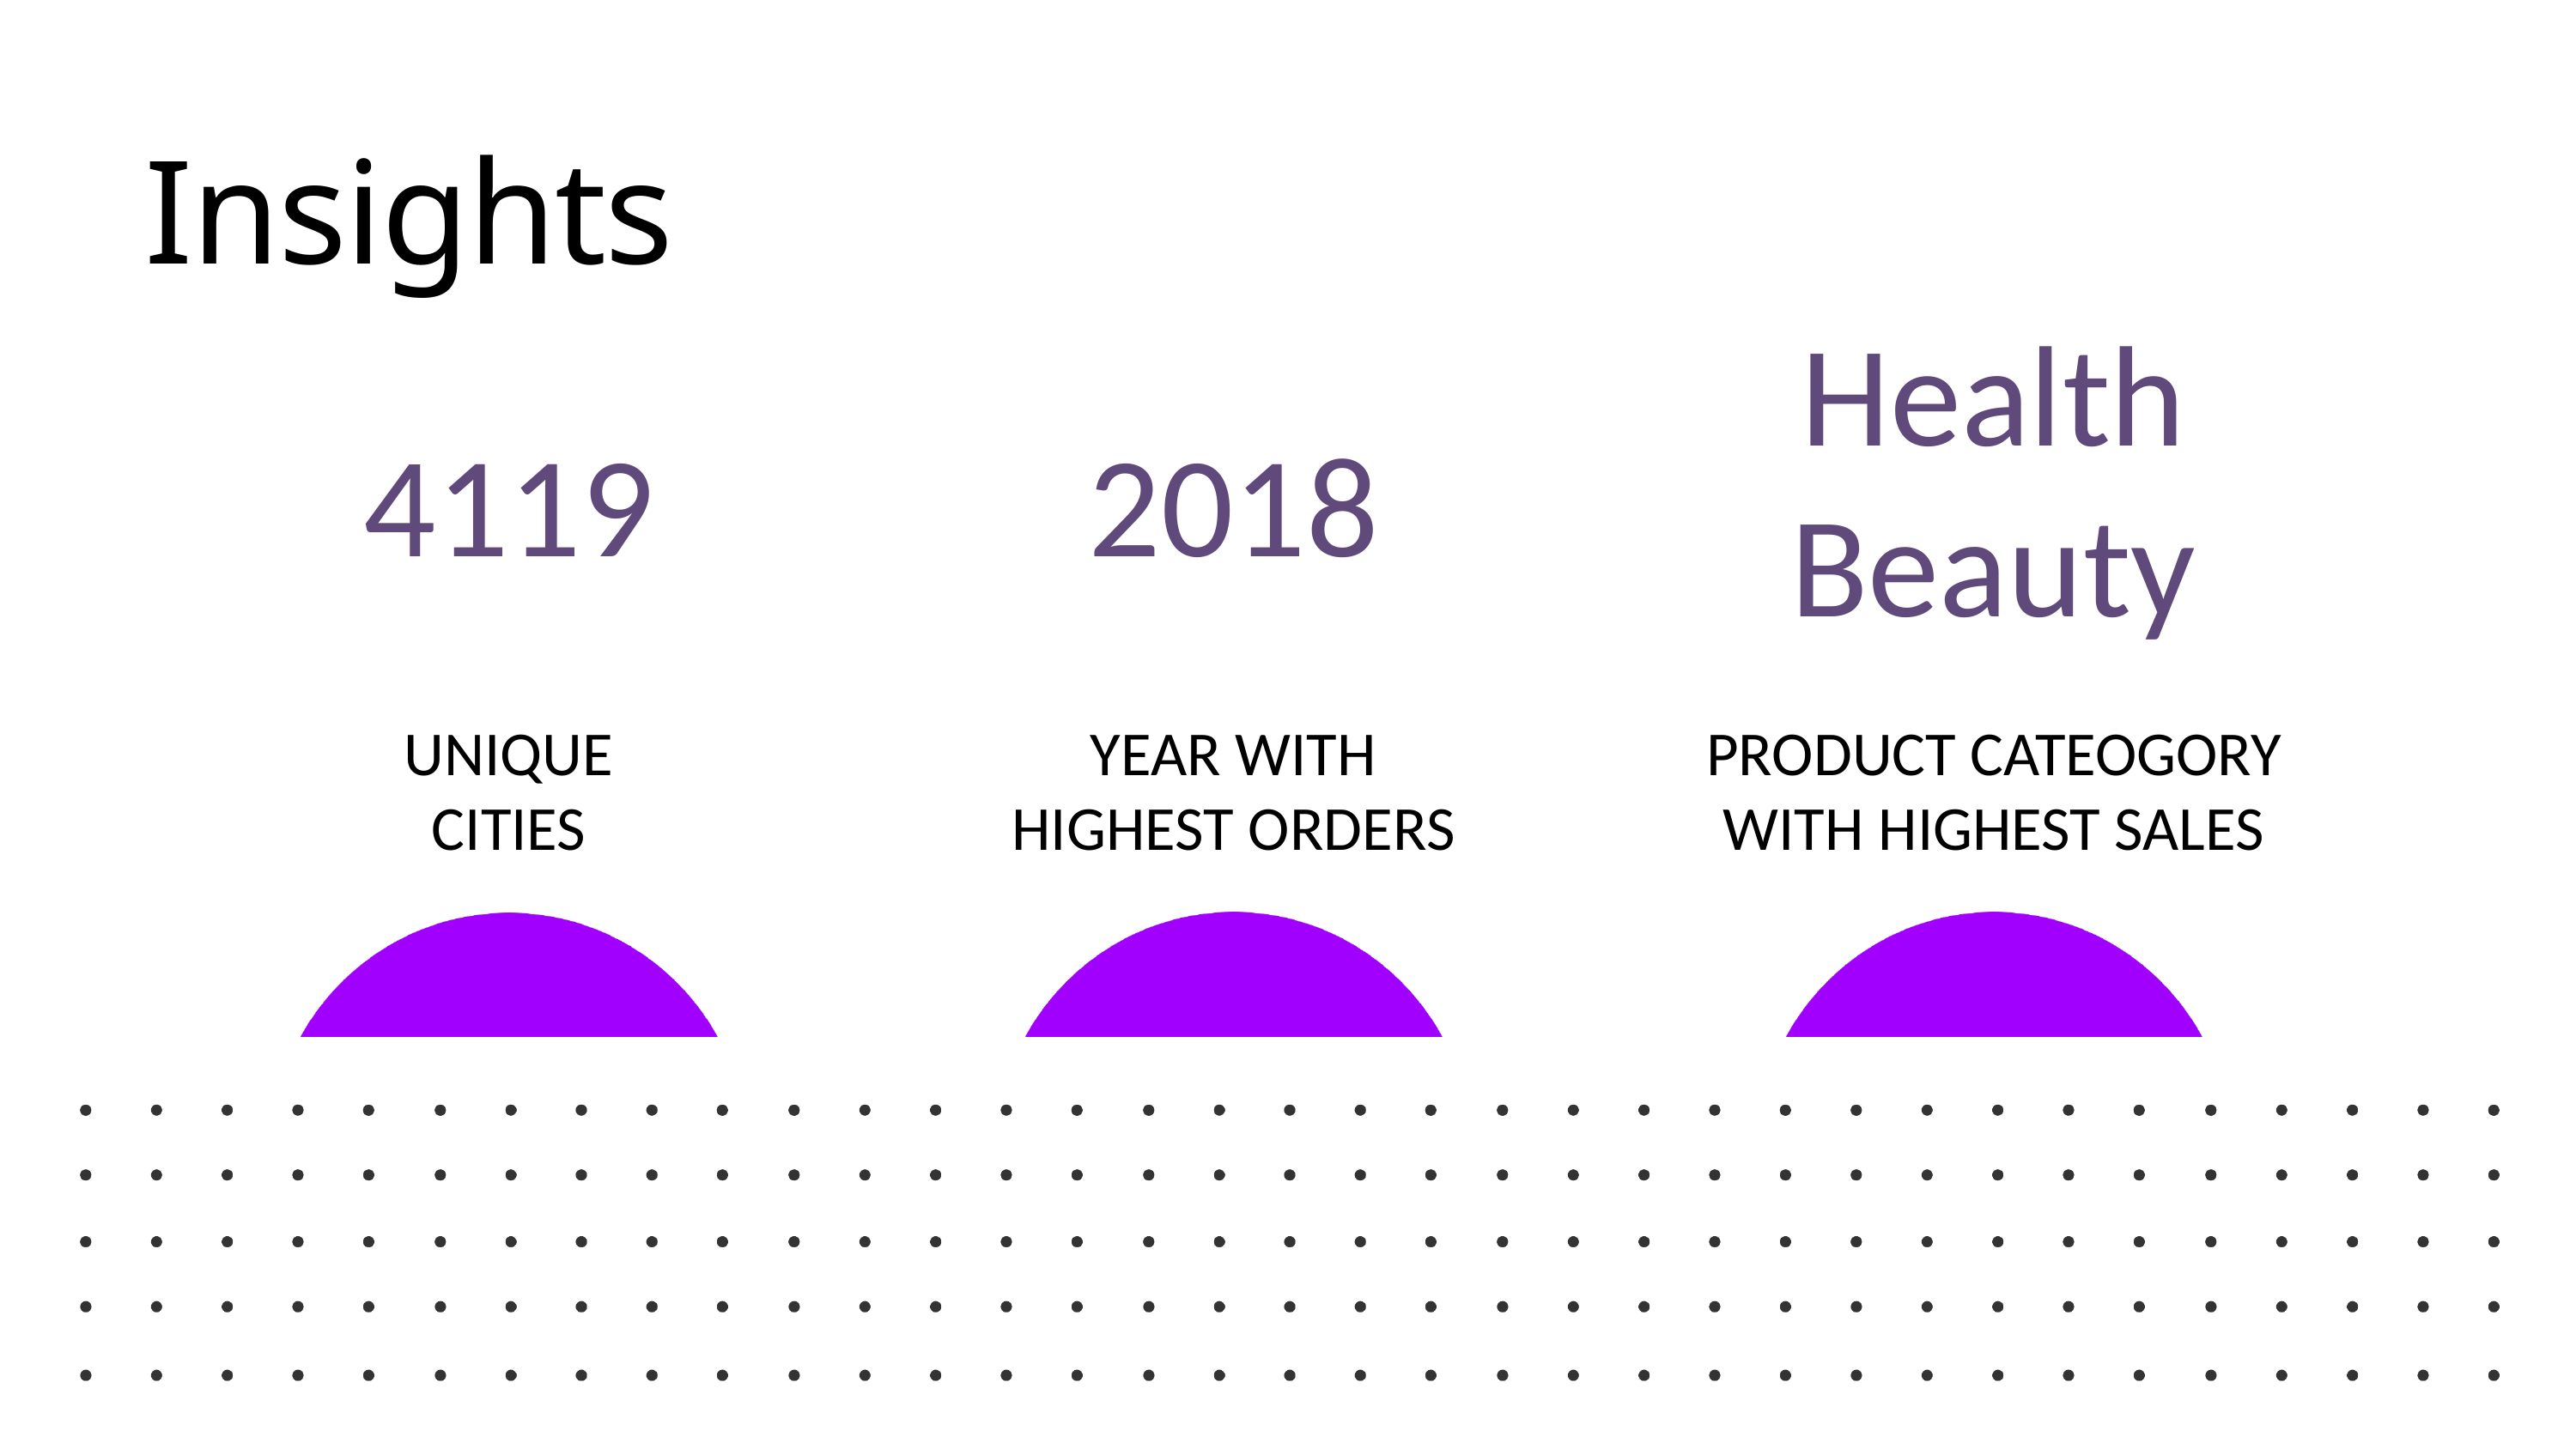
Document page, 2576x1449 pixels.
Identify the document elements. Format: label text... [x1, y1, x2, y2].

text_box YEAR WITH HIGHEST ORDERS [999, 706, 1468, 870]
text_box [72, 1099, 2504, 1385]
text_box Health Beauty [1777, 295, 2209, 652]
picture [1784, 912, 2204, 1037]
text_box 4119 [350, 407, 667, 592]
text_box PRODUCT CATEOGORY WITH HIGHEST SALES [1693, 706, 2295, 870]
text_box Insights [144, 121, 799, 294]
picture [299, 912, 719, 1037]
text_box UNIQUE CITIES [391, 706, 627, 870]
picture [1024, 912, 1443, 1037]
text_box 2018 [1075, 407, 1392, 592]
